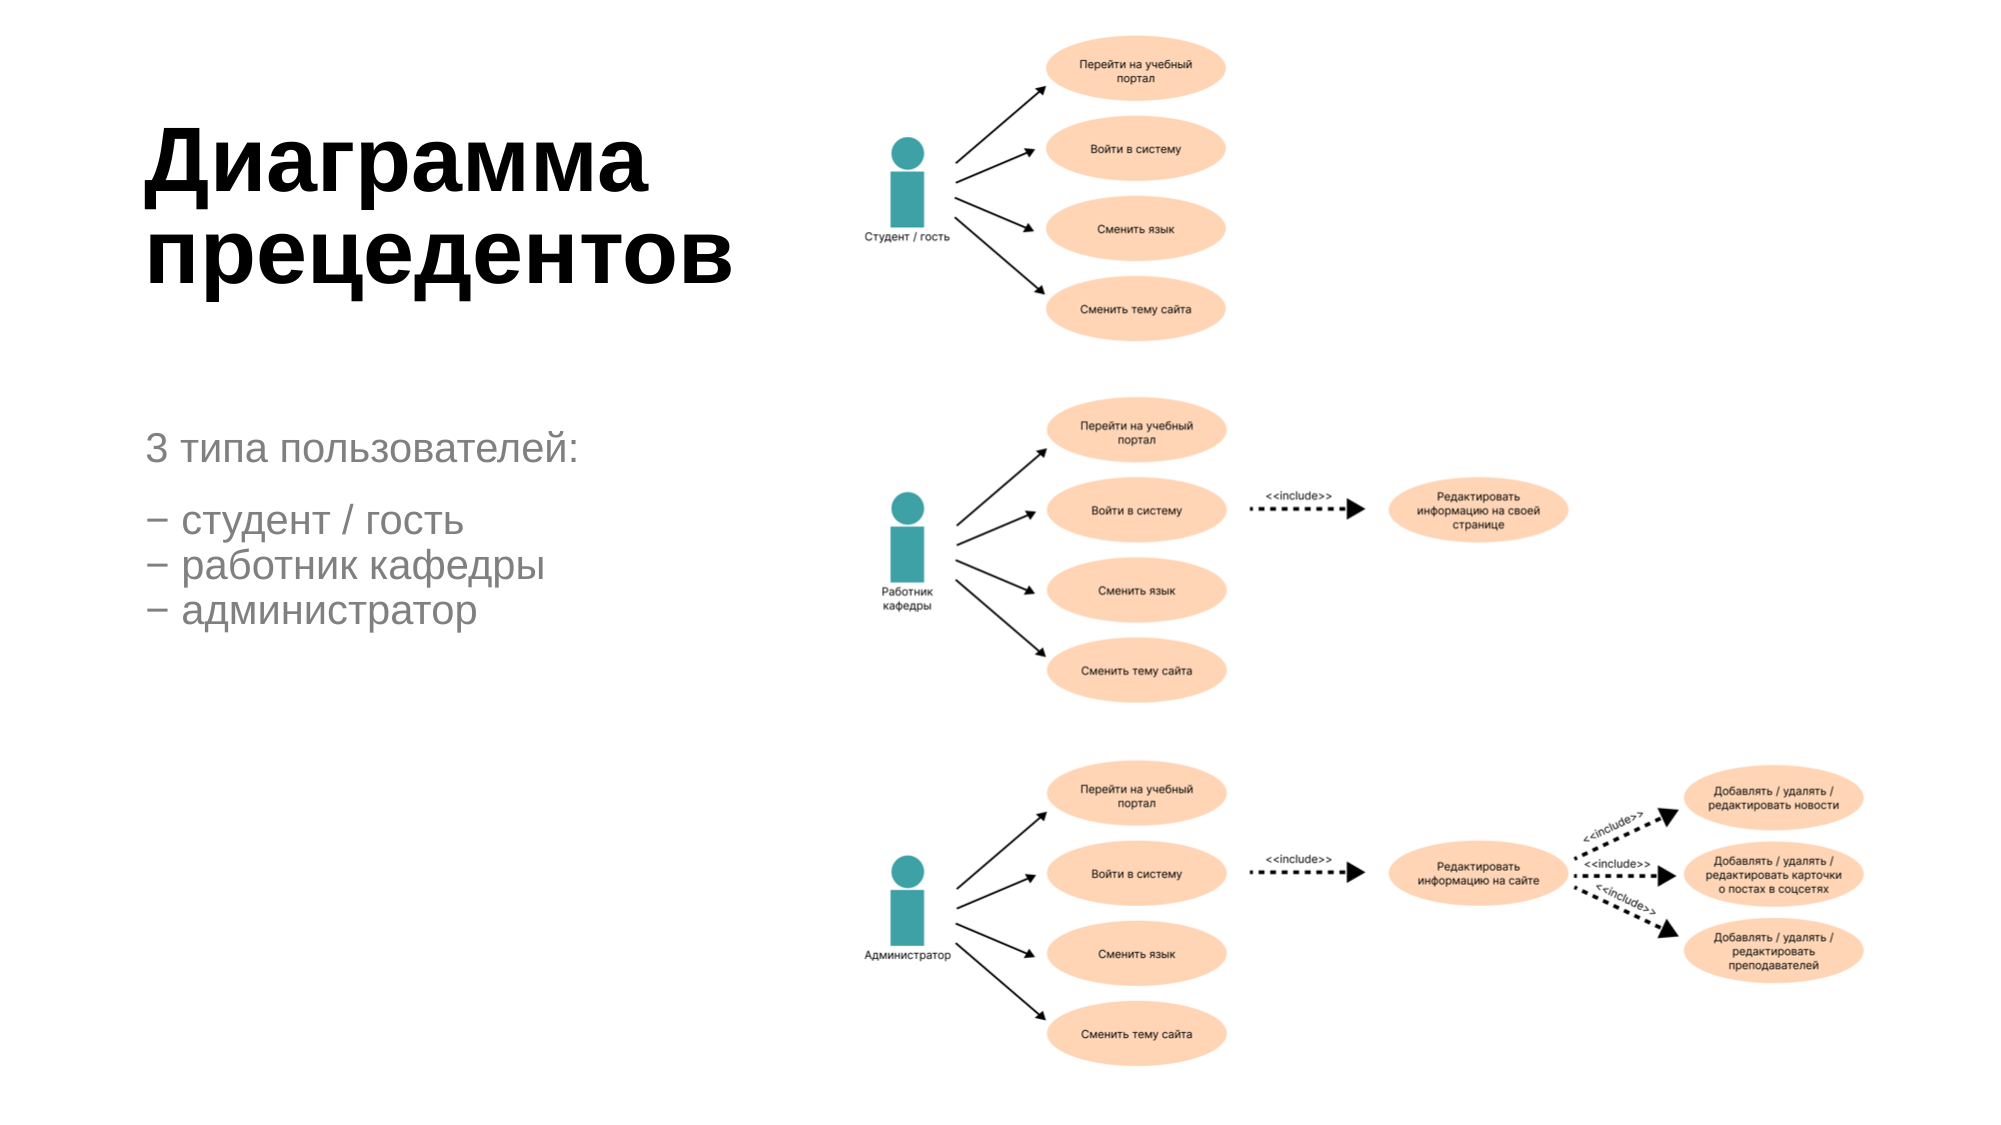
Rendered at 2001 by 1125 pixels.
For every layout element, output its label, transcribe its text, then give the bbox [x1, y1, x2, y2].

picture [819, 0, 1908, 1125]
text_box Диаграмма прецедентов [130, 110, 783, 585]
text_box 3 типа пользователей: − студент / гость − работник кафедры − администратор [130, 418, 667, 666]
